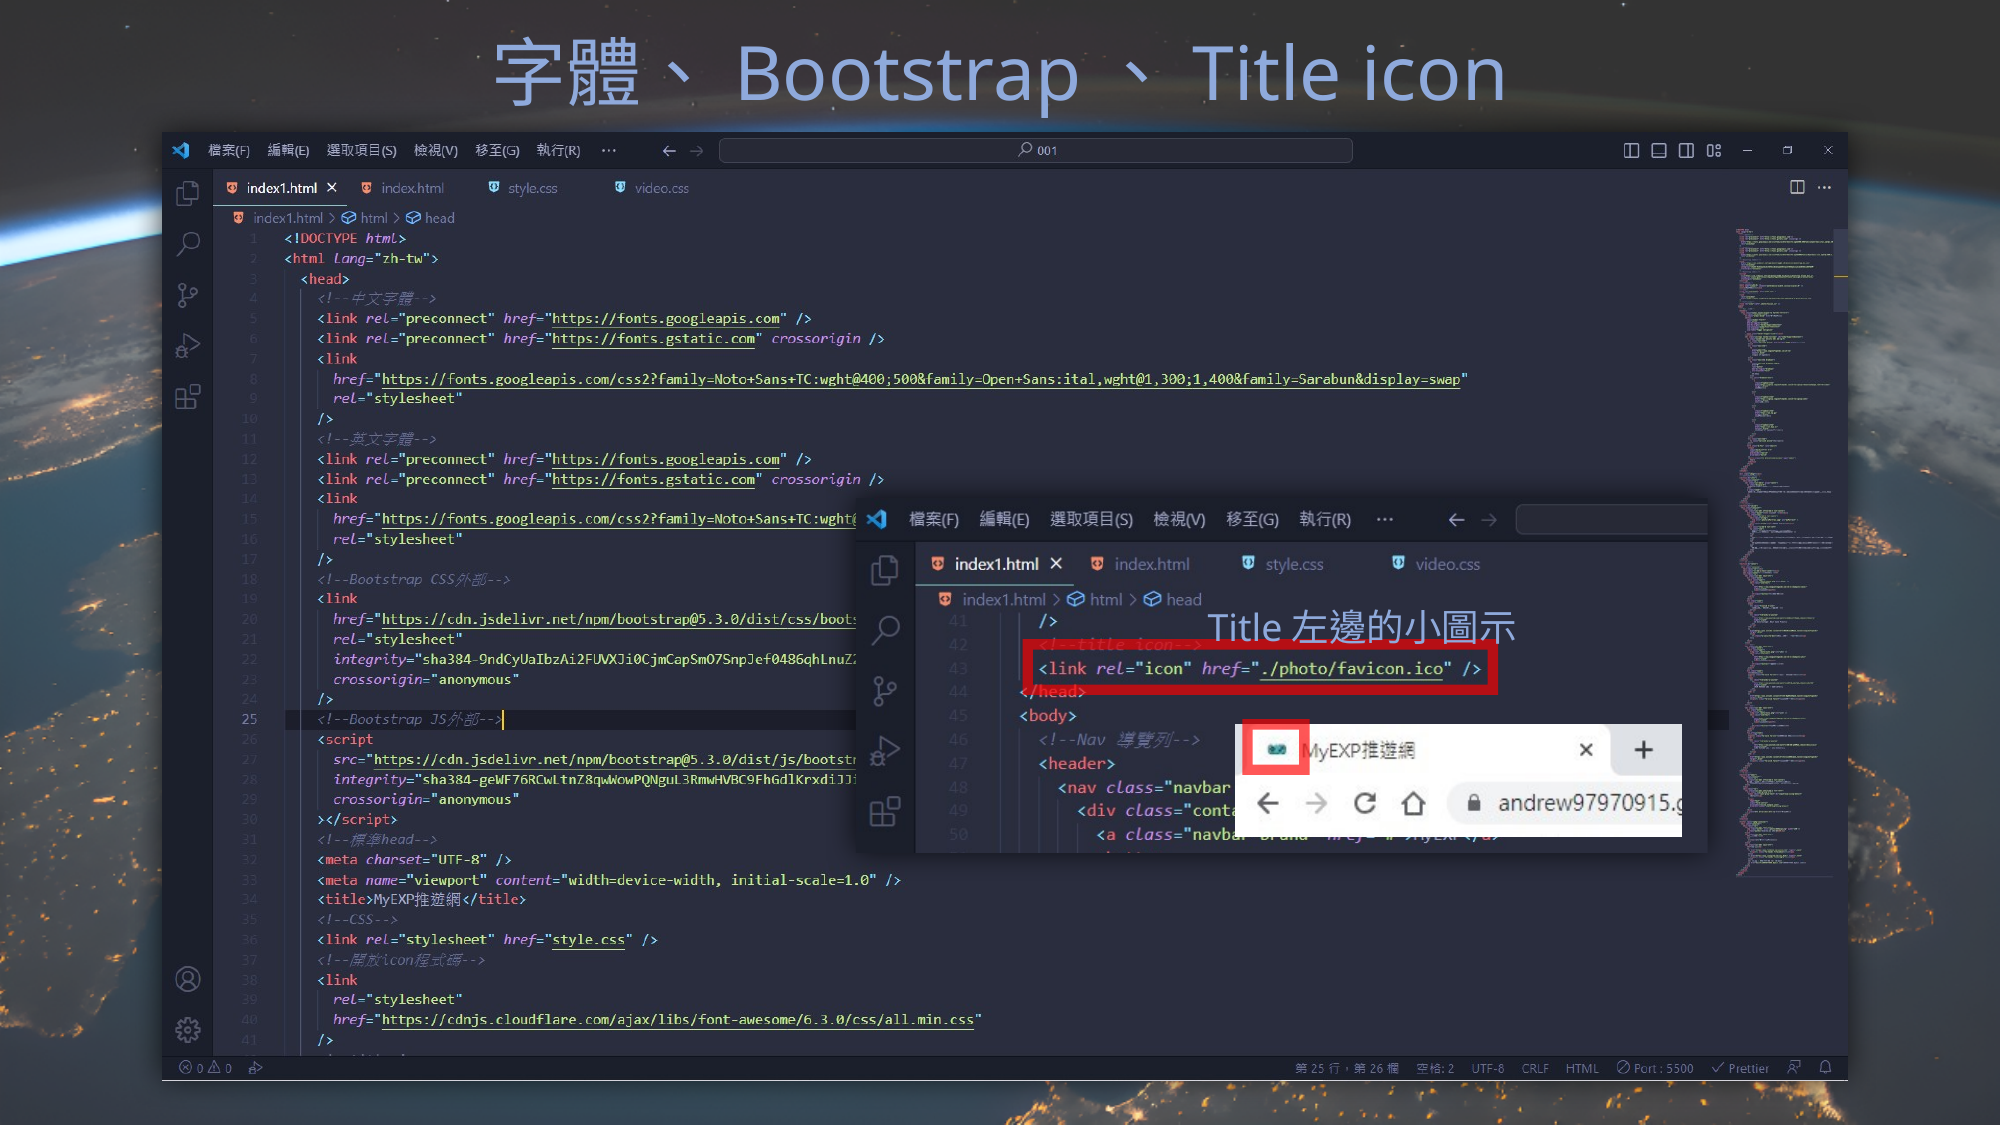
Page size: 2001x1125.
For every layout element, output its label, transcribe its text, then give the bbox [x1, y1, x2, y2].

picture [161, 132, 1848, 1081]
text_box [855, 498, 1708, 853]
title 字體、Bootstrap、Title icon [137, 0, 1863, 188]
